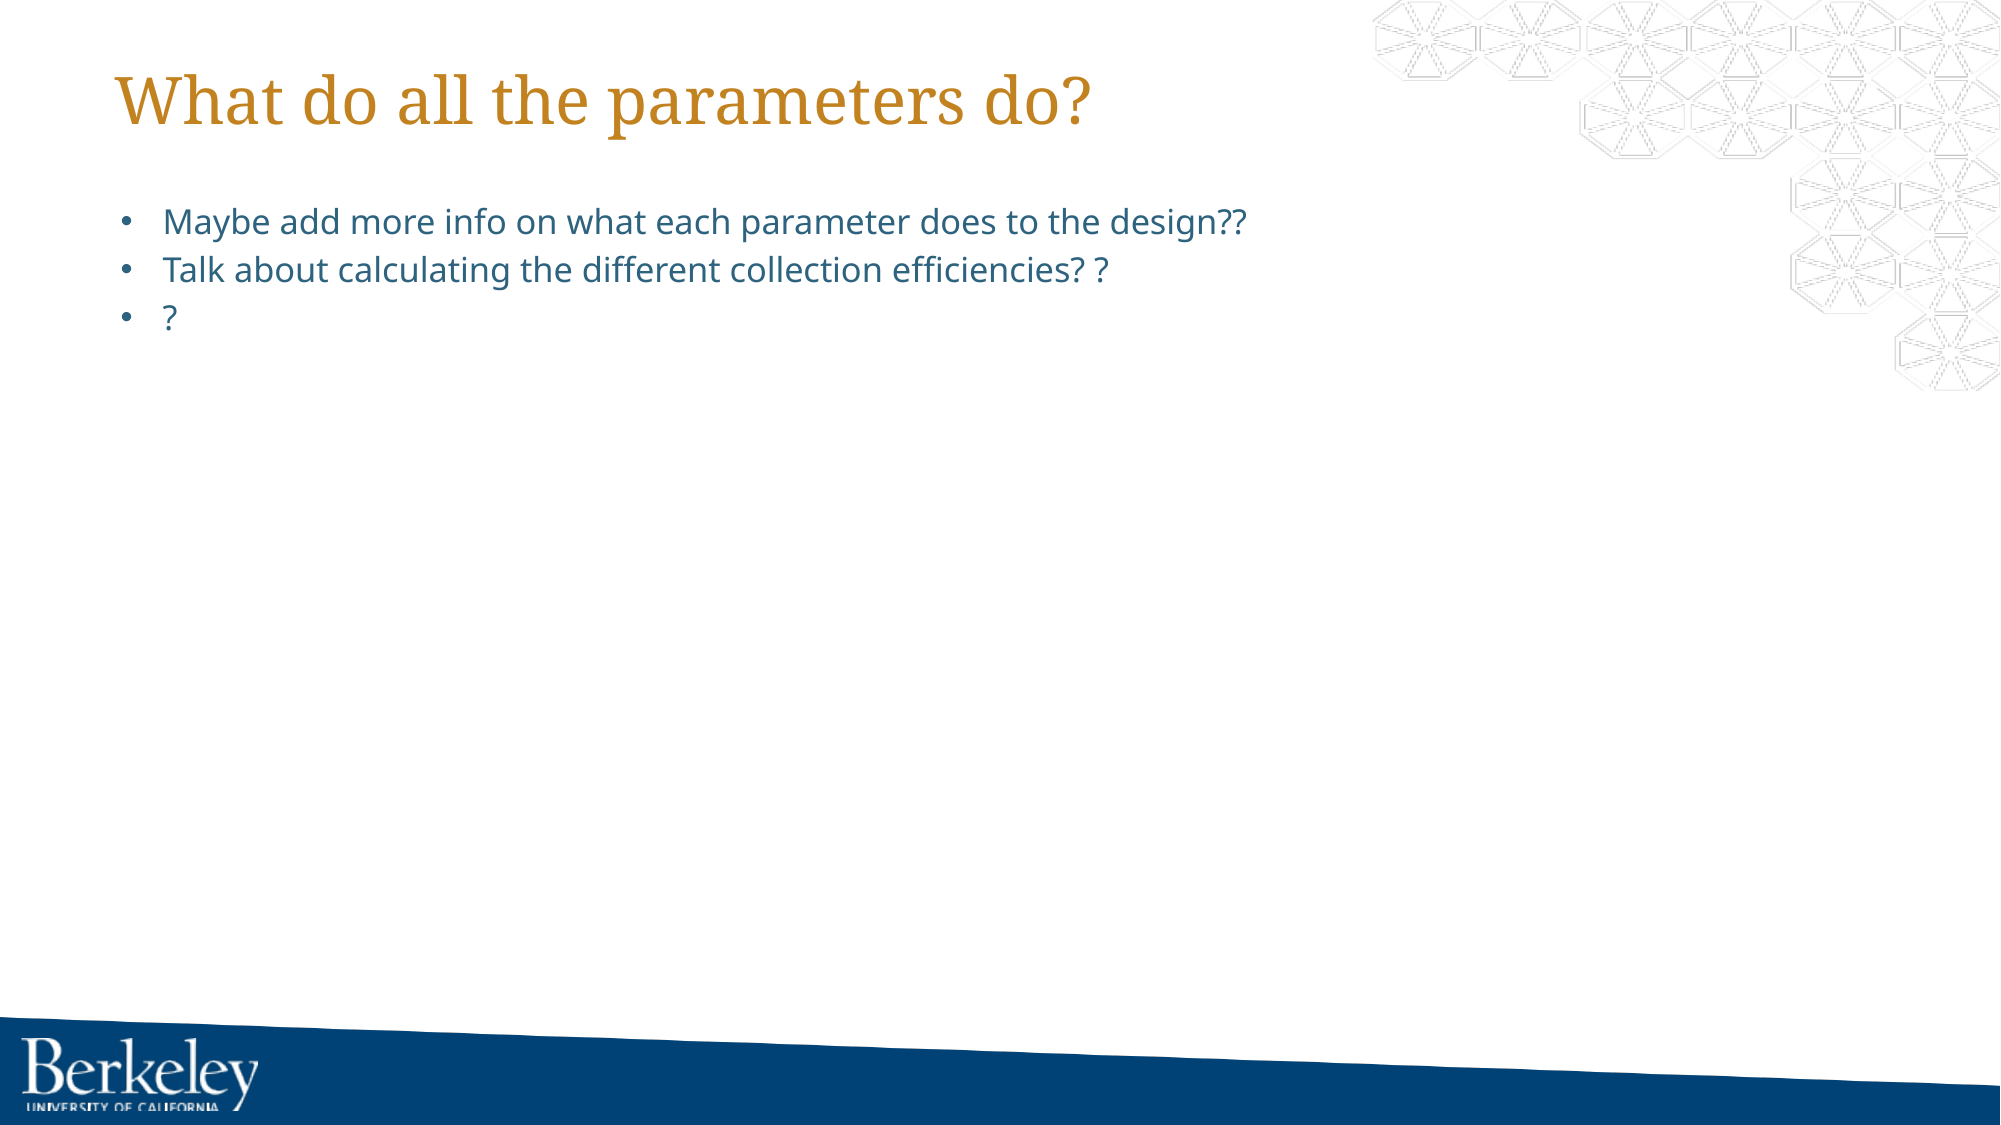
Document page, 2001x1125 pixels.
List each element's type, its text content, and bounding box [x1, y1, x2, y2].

title What do all the parameters do? [99, 3, 1799, 193]
list Maybe add more info on what each parameter does to the design?? Talk about calculating the different collection efficiencies? ? ? [105, 192, 1799, 913]
